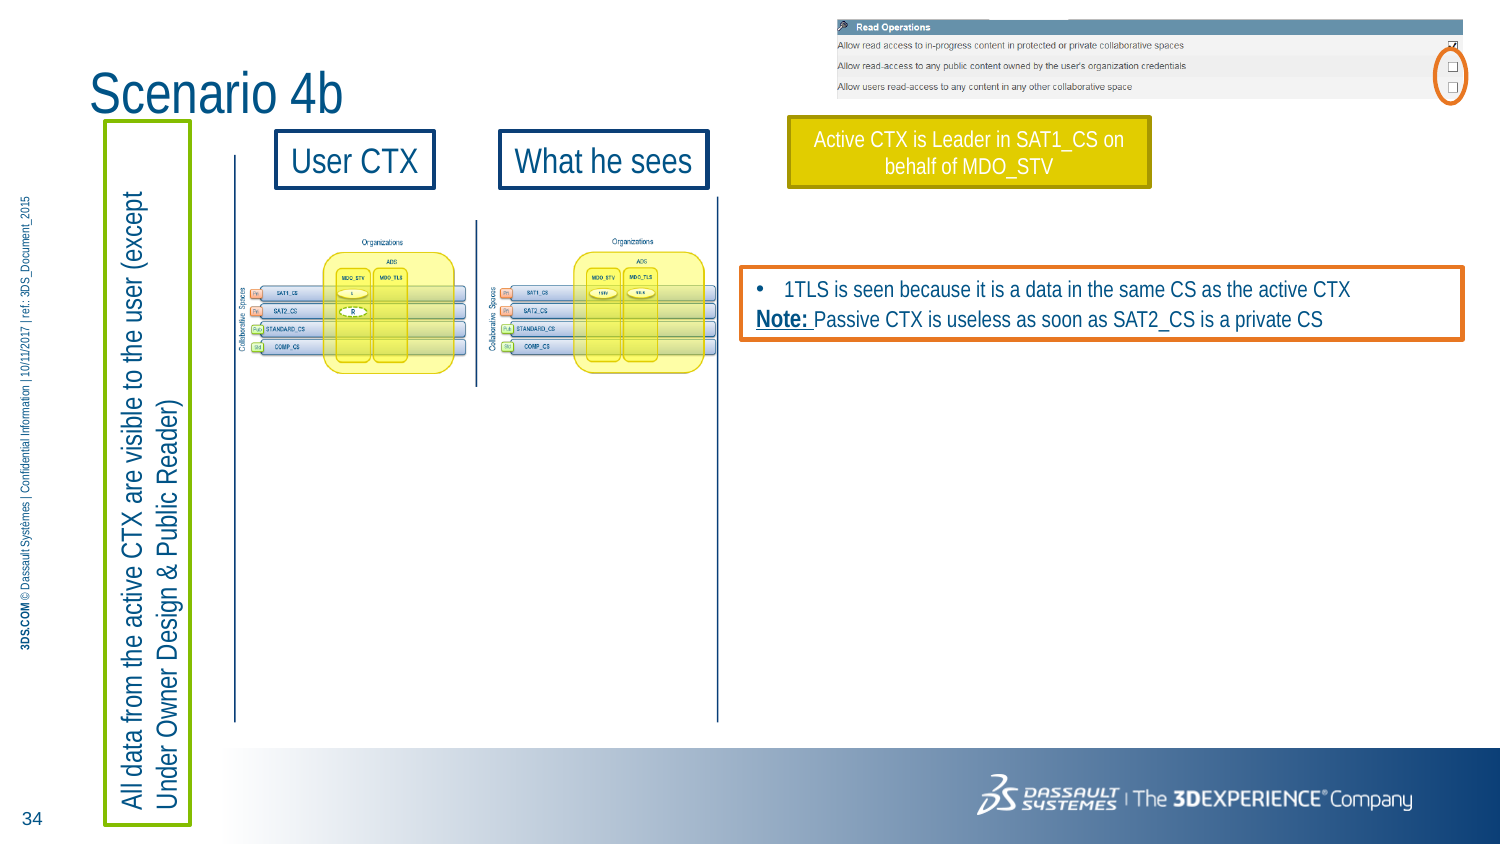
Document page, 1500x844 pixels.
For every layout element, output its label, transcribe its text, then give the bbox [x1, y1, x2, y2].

text_box User CTX [274, 129, 436, 190]
text_box Scenario 4b [75, 59, 1471, 121]
picture [977, 774, 1412, 815]
picture [234, 219, 718, 387]
text_box 1TLS is seen because it is a data in the same CS as the active CTX Note: Passive CTX is useless as soon as SAT2_CS is a private CS [739, 265, 1465, 342]
text_box All data from the active CTX are visible to the user (except Under Owner Design & Public Reader) [103, 119, 192, 827]
text_box Active CTX is Leader in SAT1_CS on behalf of MDO_STV [787, 115, 1152, 189]
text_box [836, 19, 1467, 104]
text_box What he sees [498, 129, 710, 190]
